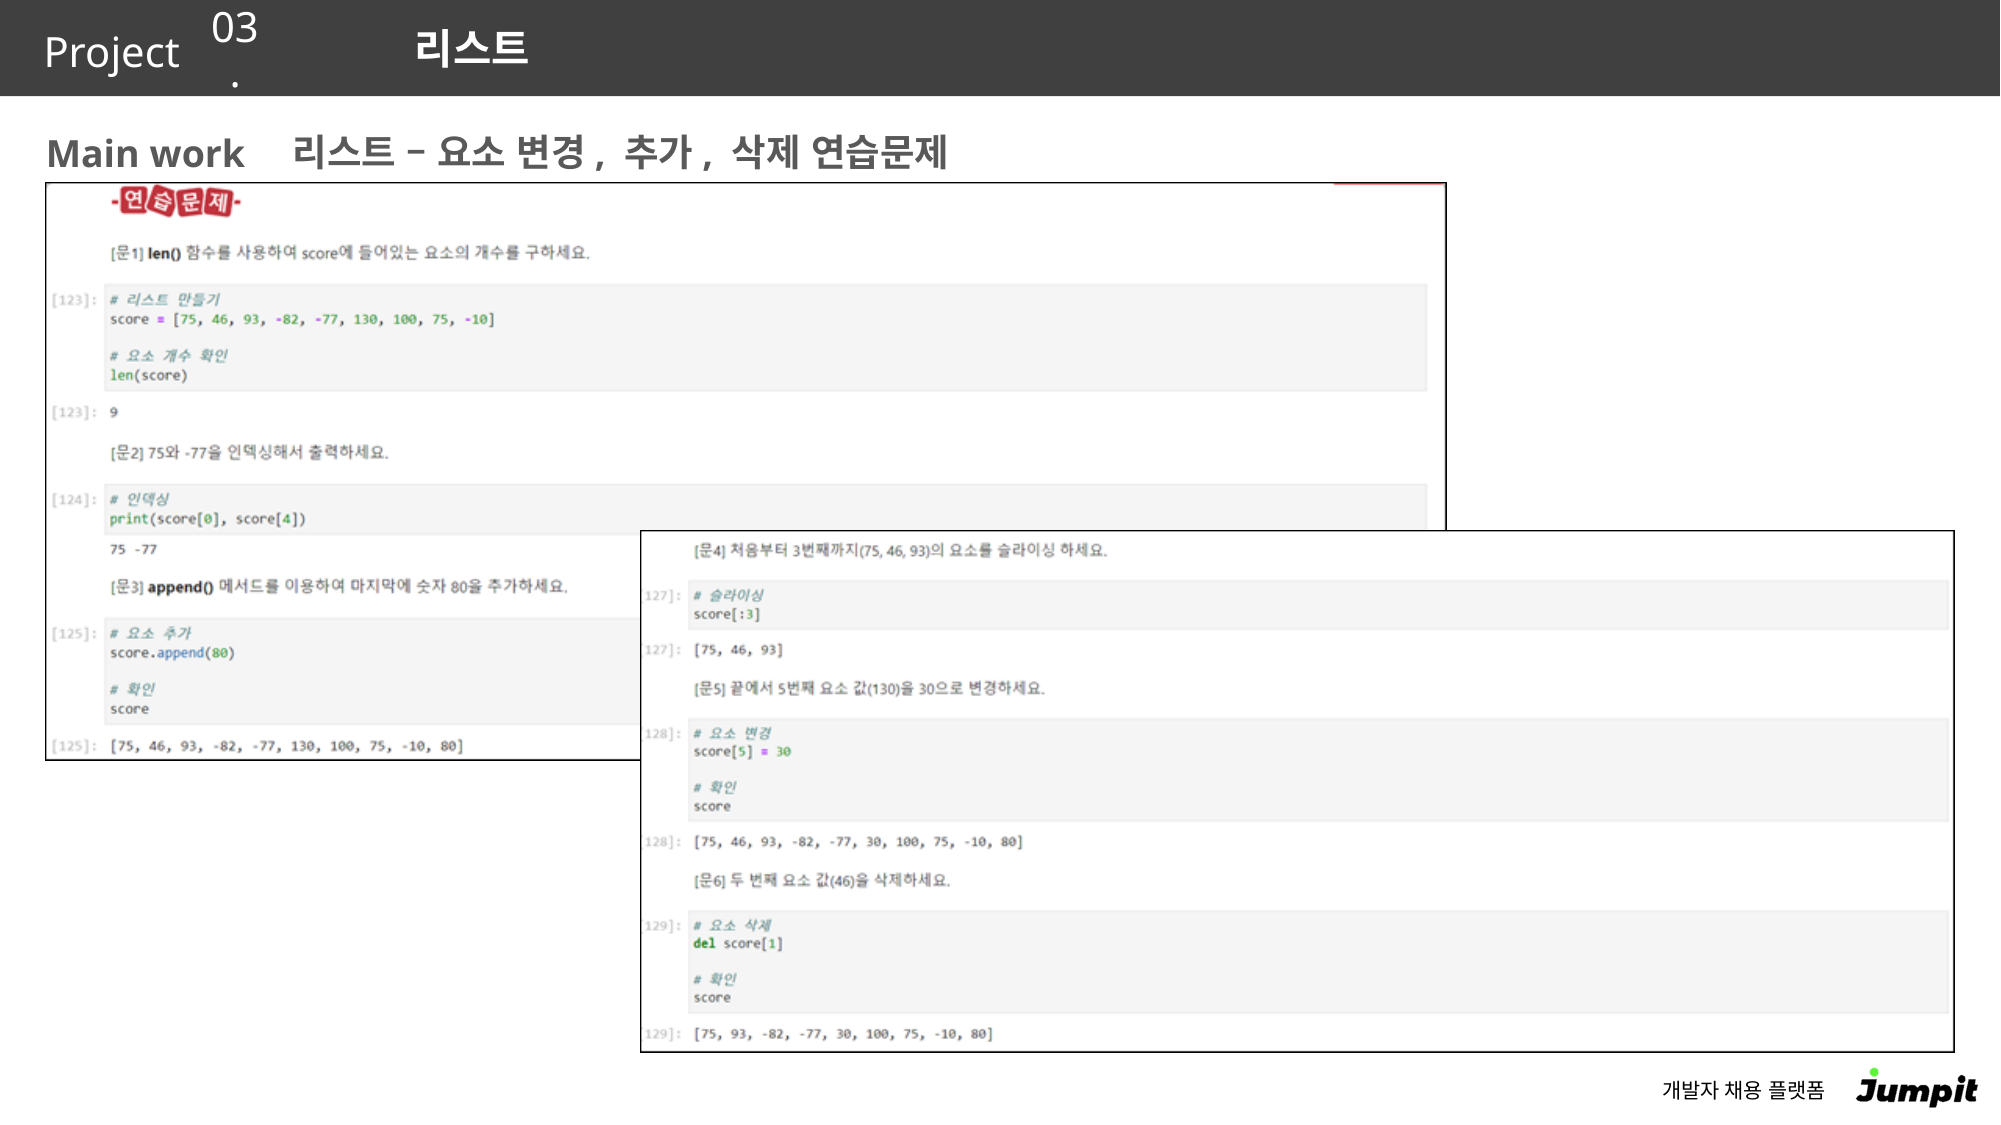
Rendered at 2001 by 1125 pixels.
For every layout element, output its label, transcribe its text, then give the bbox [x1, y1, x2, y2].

list 리스트 [399, 20, 1707, 82]
picture [1849, 1063, 1982, 1113]
picture [45, 182, 1955, 1053]
list 리스트 – 요소 변경, 추가, 삭제 연습문제 [277, 126, 1856, 183]
list 03. [192, 20, 278, 82]
